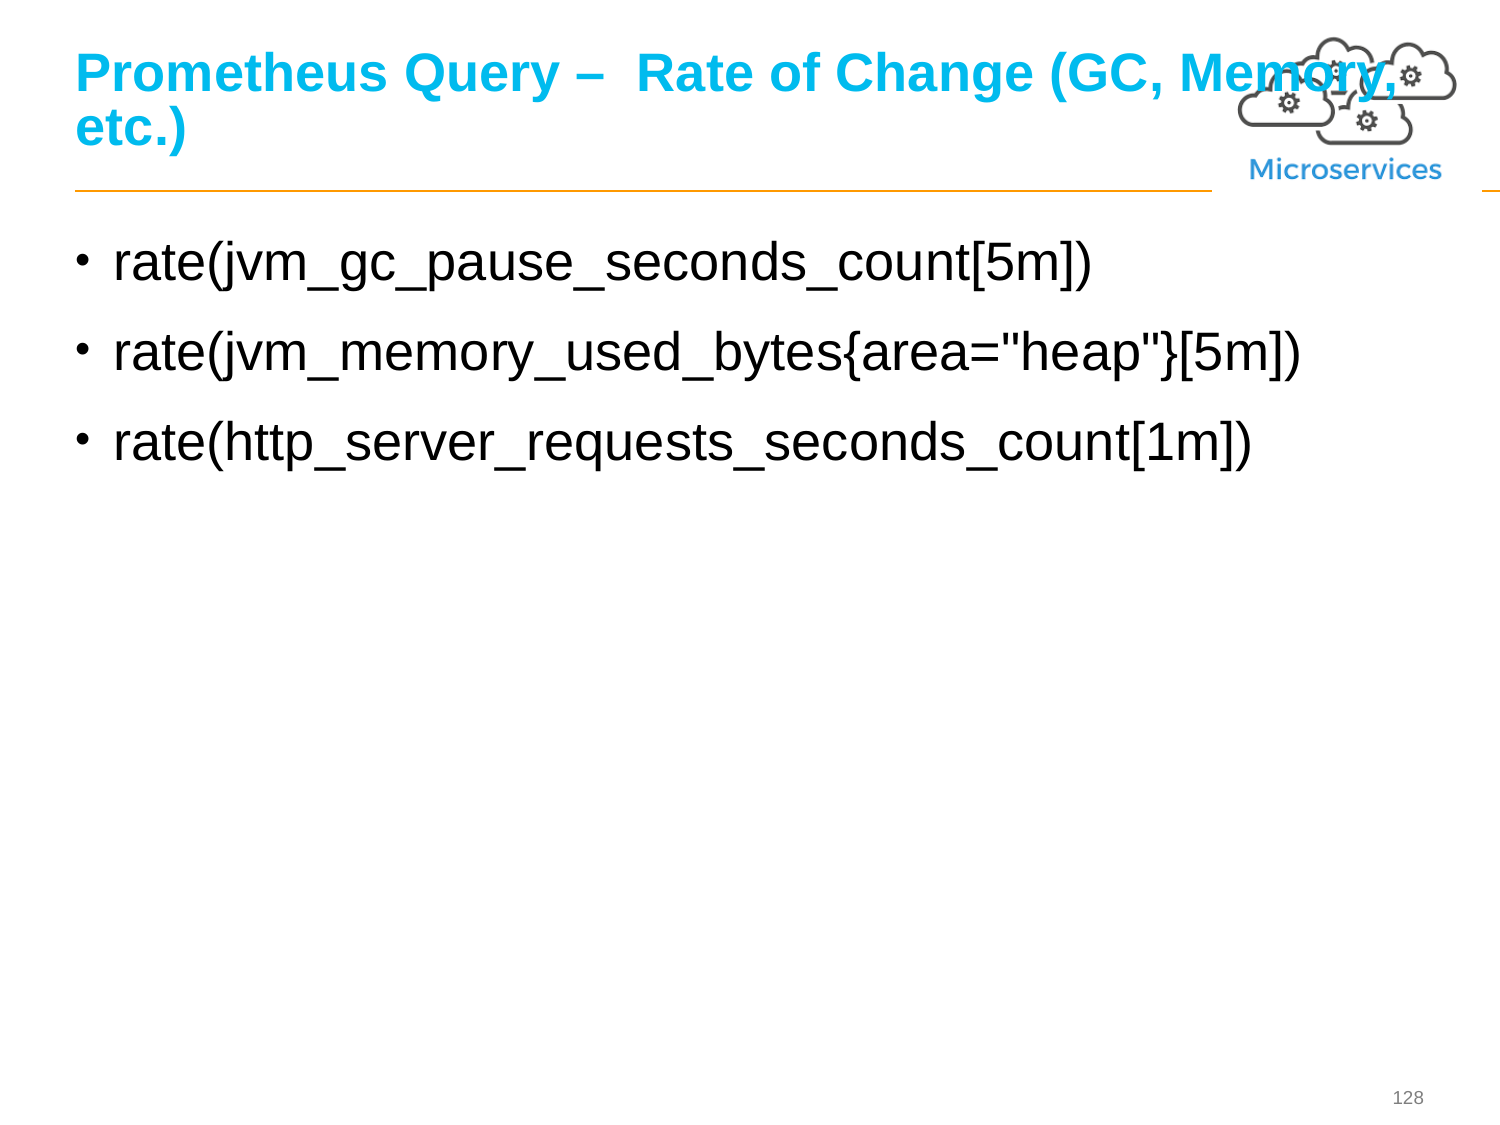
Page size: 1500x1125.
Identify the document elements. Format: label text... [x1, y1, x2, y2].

title Prometheus Query – Rate of Change (GC, Memory, etc.) [75, 27, 1422, 157]
list rate(jvm_gc_pause_seconds_count[5m]) rate(jvm_memory_used_bytes{area="heap"}[5m]) rate(http_server_requests_seconds_count[1m]) [75, 226, 1425, 1018]
picture [1212, 1, 1482, 203]
